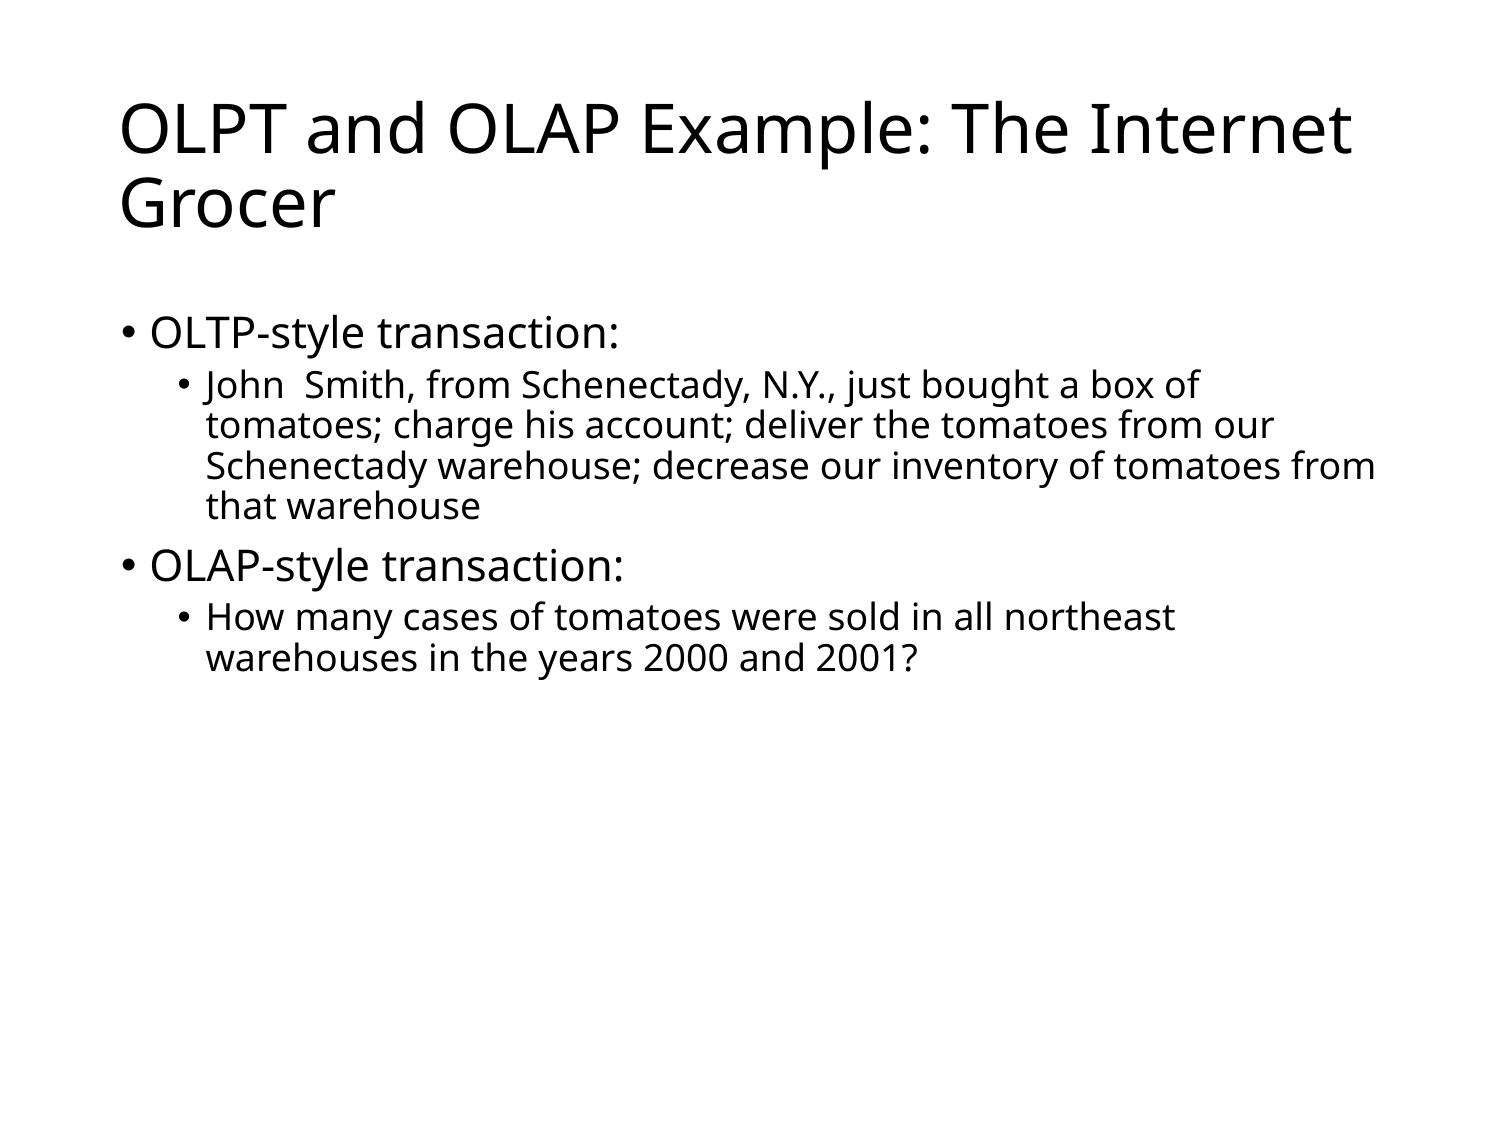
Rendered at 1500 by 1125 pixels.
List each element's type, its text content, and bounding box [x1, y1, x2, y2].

list OLTP-style transaction: John Smith, from Schenectady, N.Y., just bought a box of tomatoes; charge his account; deliver the tomatoes from our Schenectady warehouse; decrease our inventory of tomatoes from that warehouse OLAP-style transaction: How many cases of tomatoes were sold in all northeast warehouses in the years 2000 and 2001? [106, 303, 1394, 661]
title OLPT and OLAP Example: The Internet Grocer [103, 59, 1397, 278]
